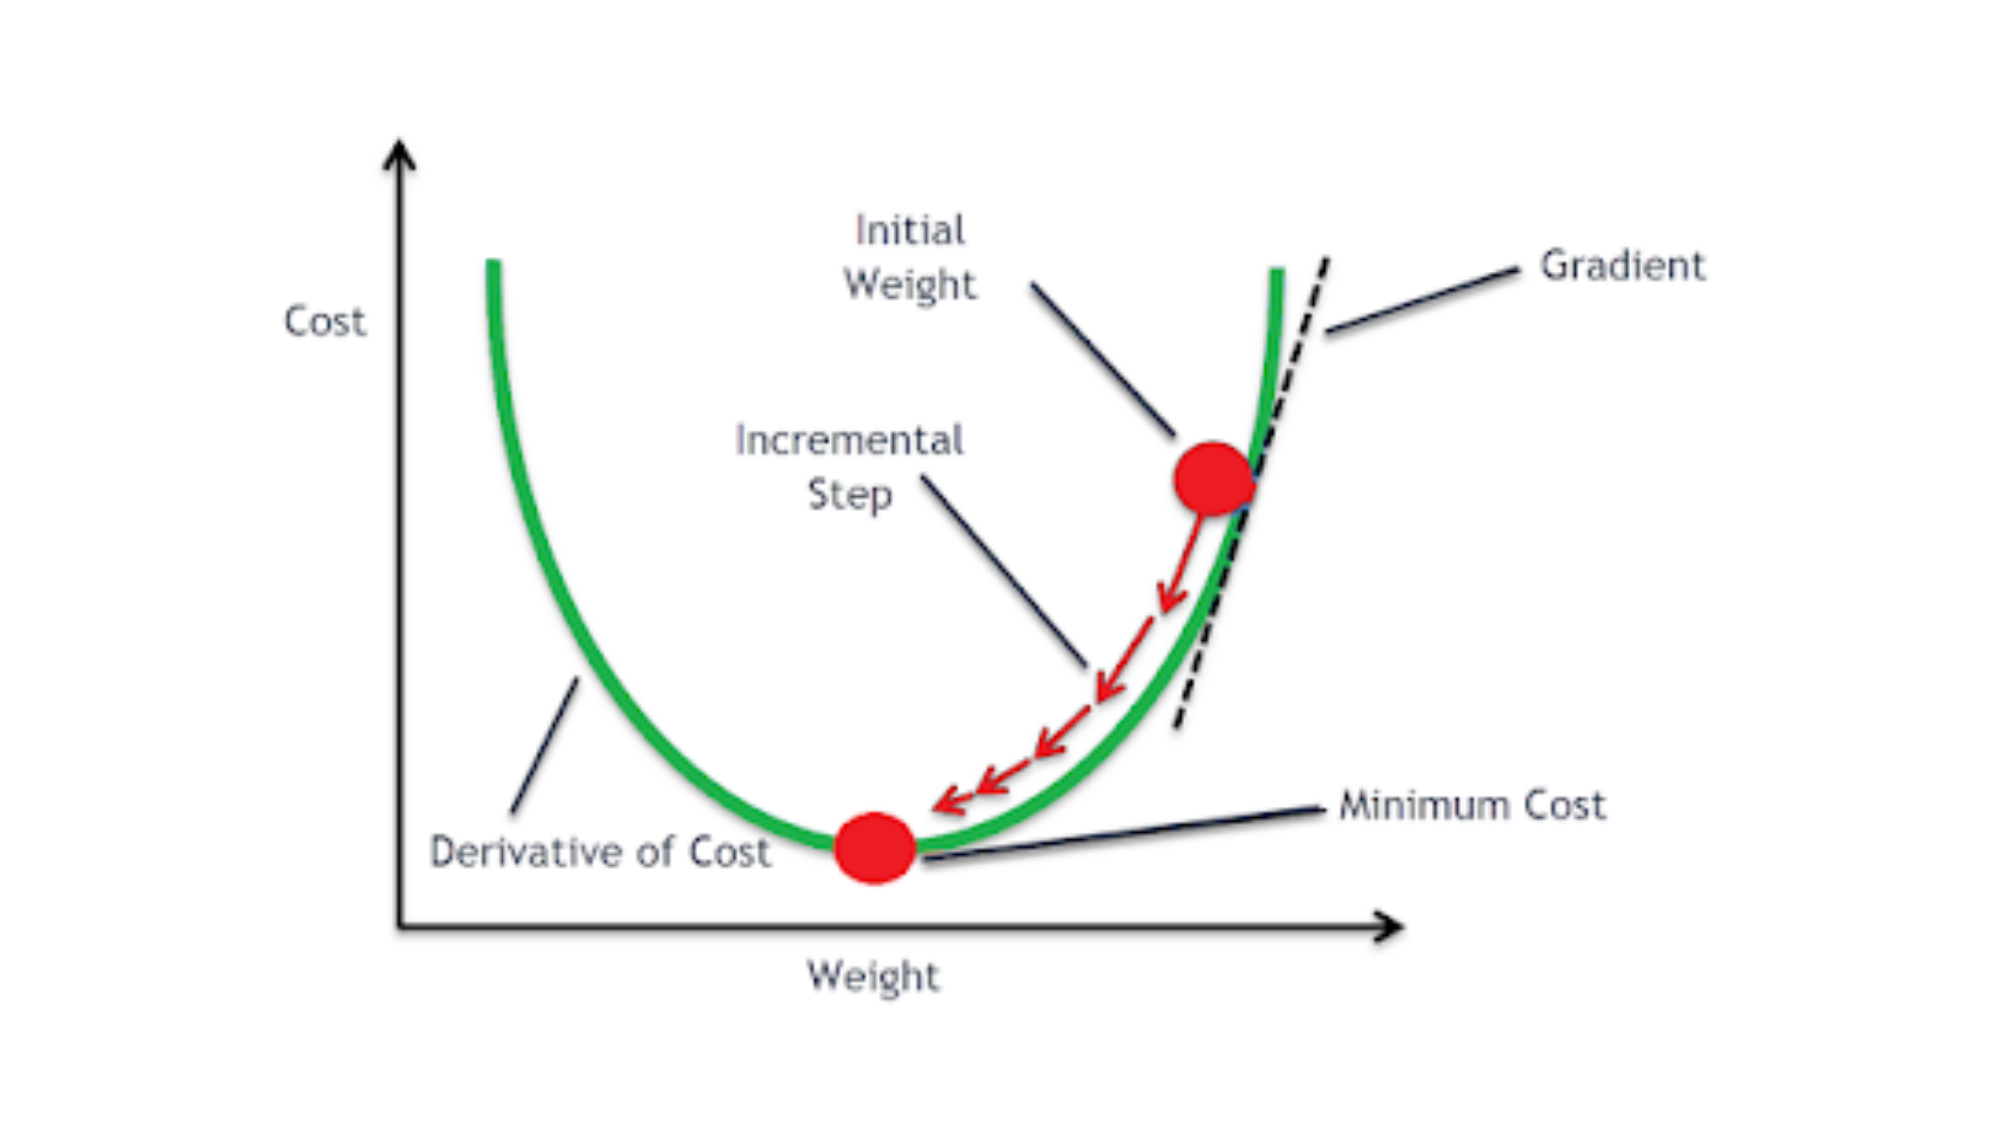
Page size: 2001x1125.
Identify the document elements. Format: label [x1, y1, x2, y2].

picture [262, 105, 1737, 1020]
